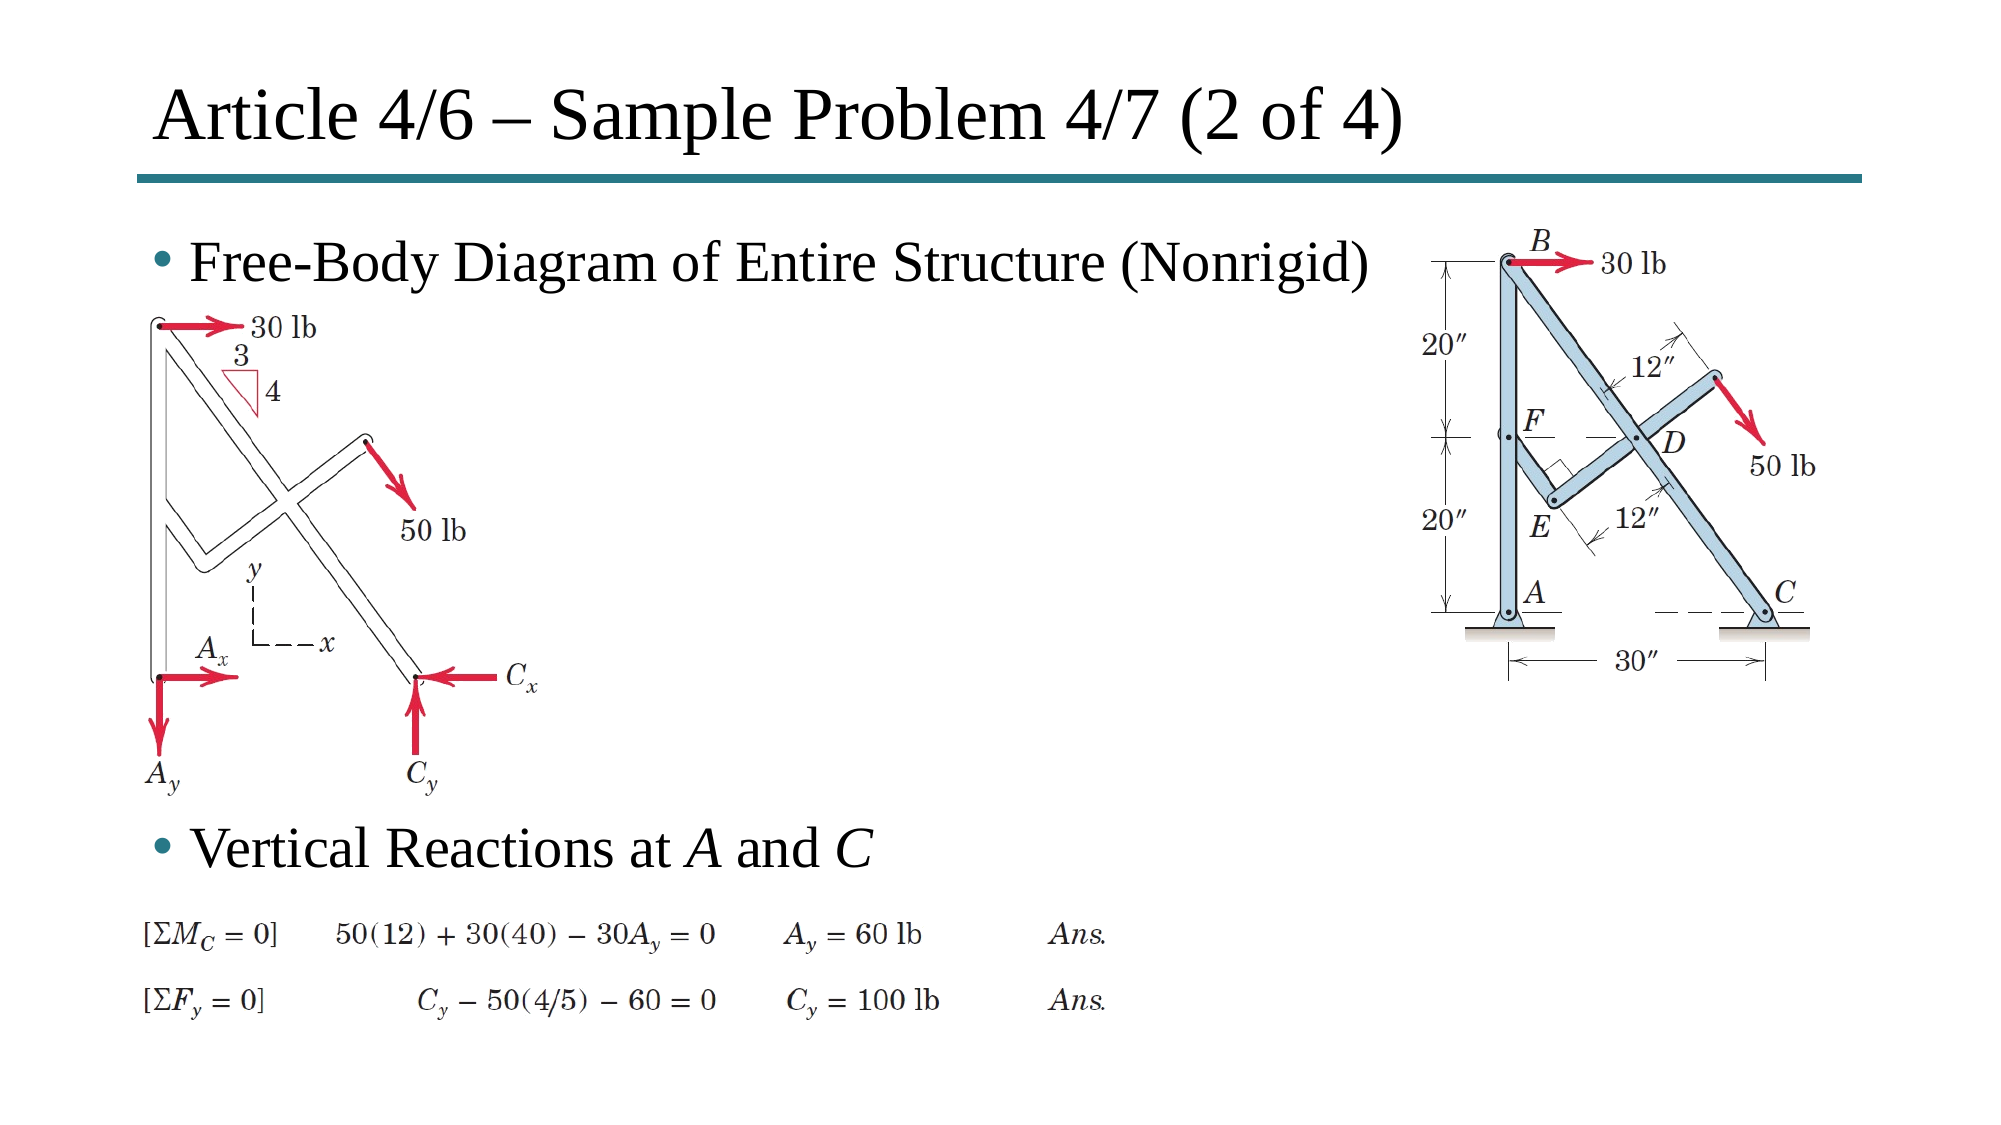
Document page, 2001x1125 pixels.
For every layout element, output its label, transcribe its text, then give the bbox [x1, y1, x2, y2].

picture [1412, 223, 1825, 685]
list Free-Body Diagram of Entire Structure (Nonrigid) Vertical Reactions at A and C [137, 223, 1863, 1091]
picture [137, 311, 539, 800]
title Article 4/6 – Sample Problem 4/7 (2 of 4) [137, 59, 1863, 170]
picture [137, 911, 1113, 1023]
